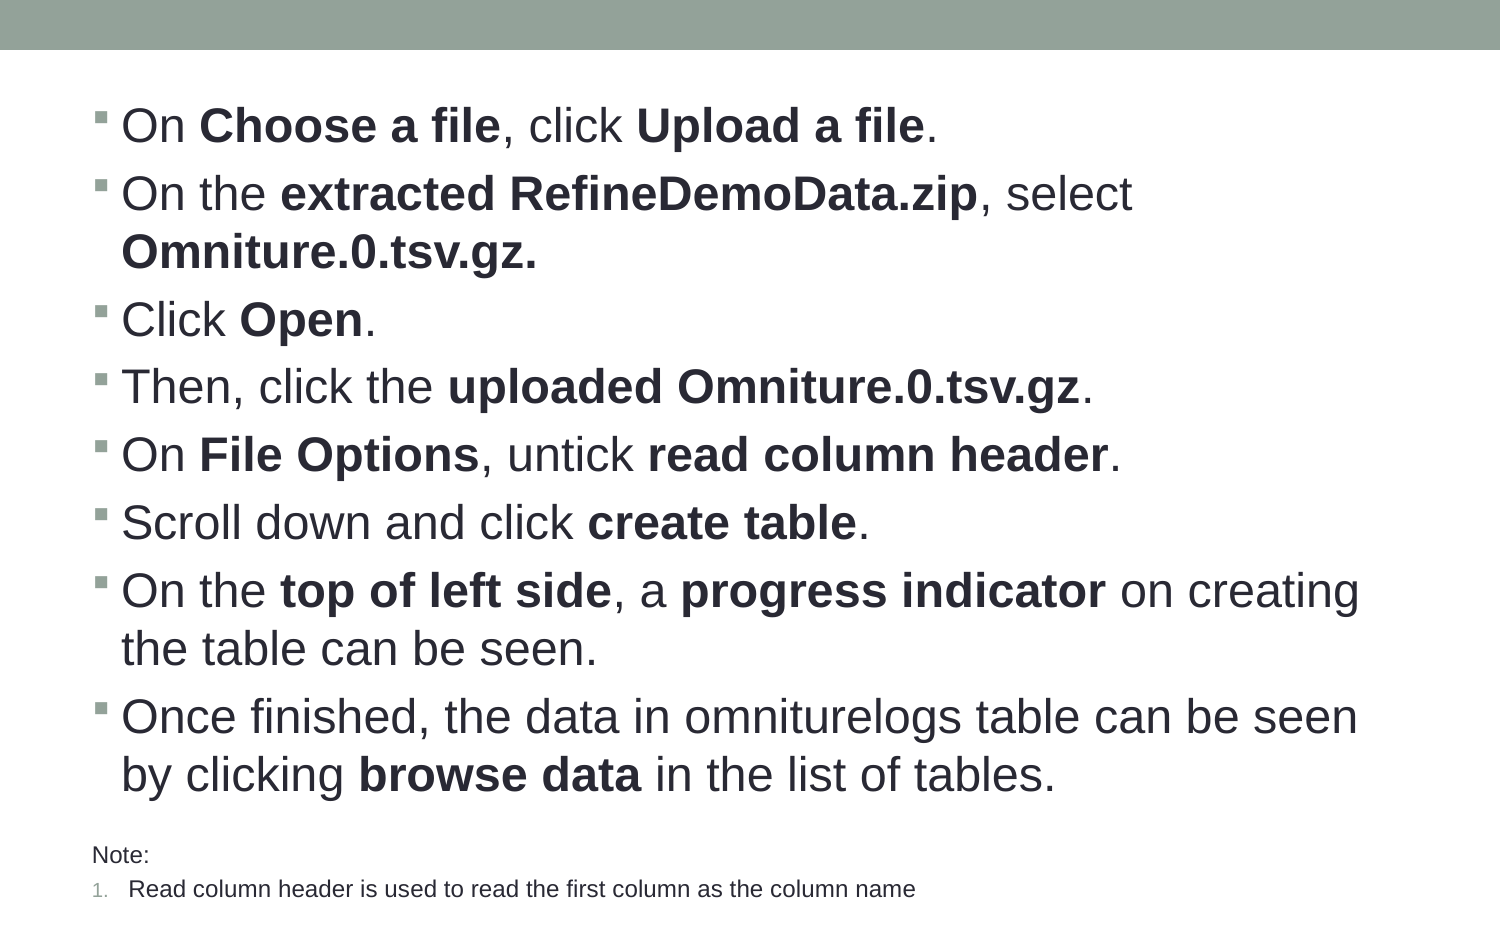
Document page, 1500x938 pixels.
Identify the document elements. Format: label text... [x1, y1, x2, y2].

list On Choose a file, click Upload a file. On the extracted RefineDemoData.zip, select Omniture.0.tsv.gz. Click Open. Then, click the uploaded Omniture.0.tsv.gz. On File Options, untick read column header. Scroll down and click create table. On the top of left side, a progress indicator on creating the table can be seen. Once finished, the data in omniturelogs table can be seen by clicking browse data in the list of tables. Note: Read column header is used to read the first column as the column name [76, 86, 1427, 911]
